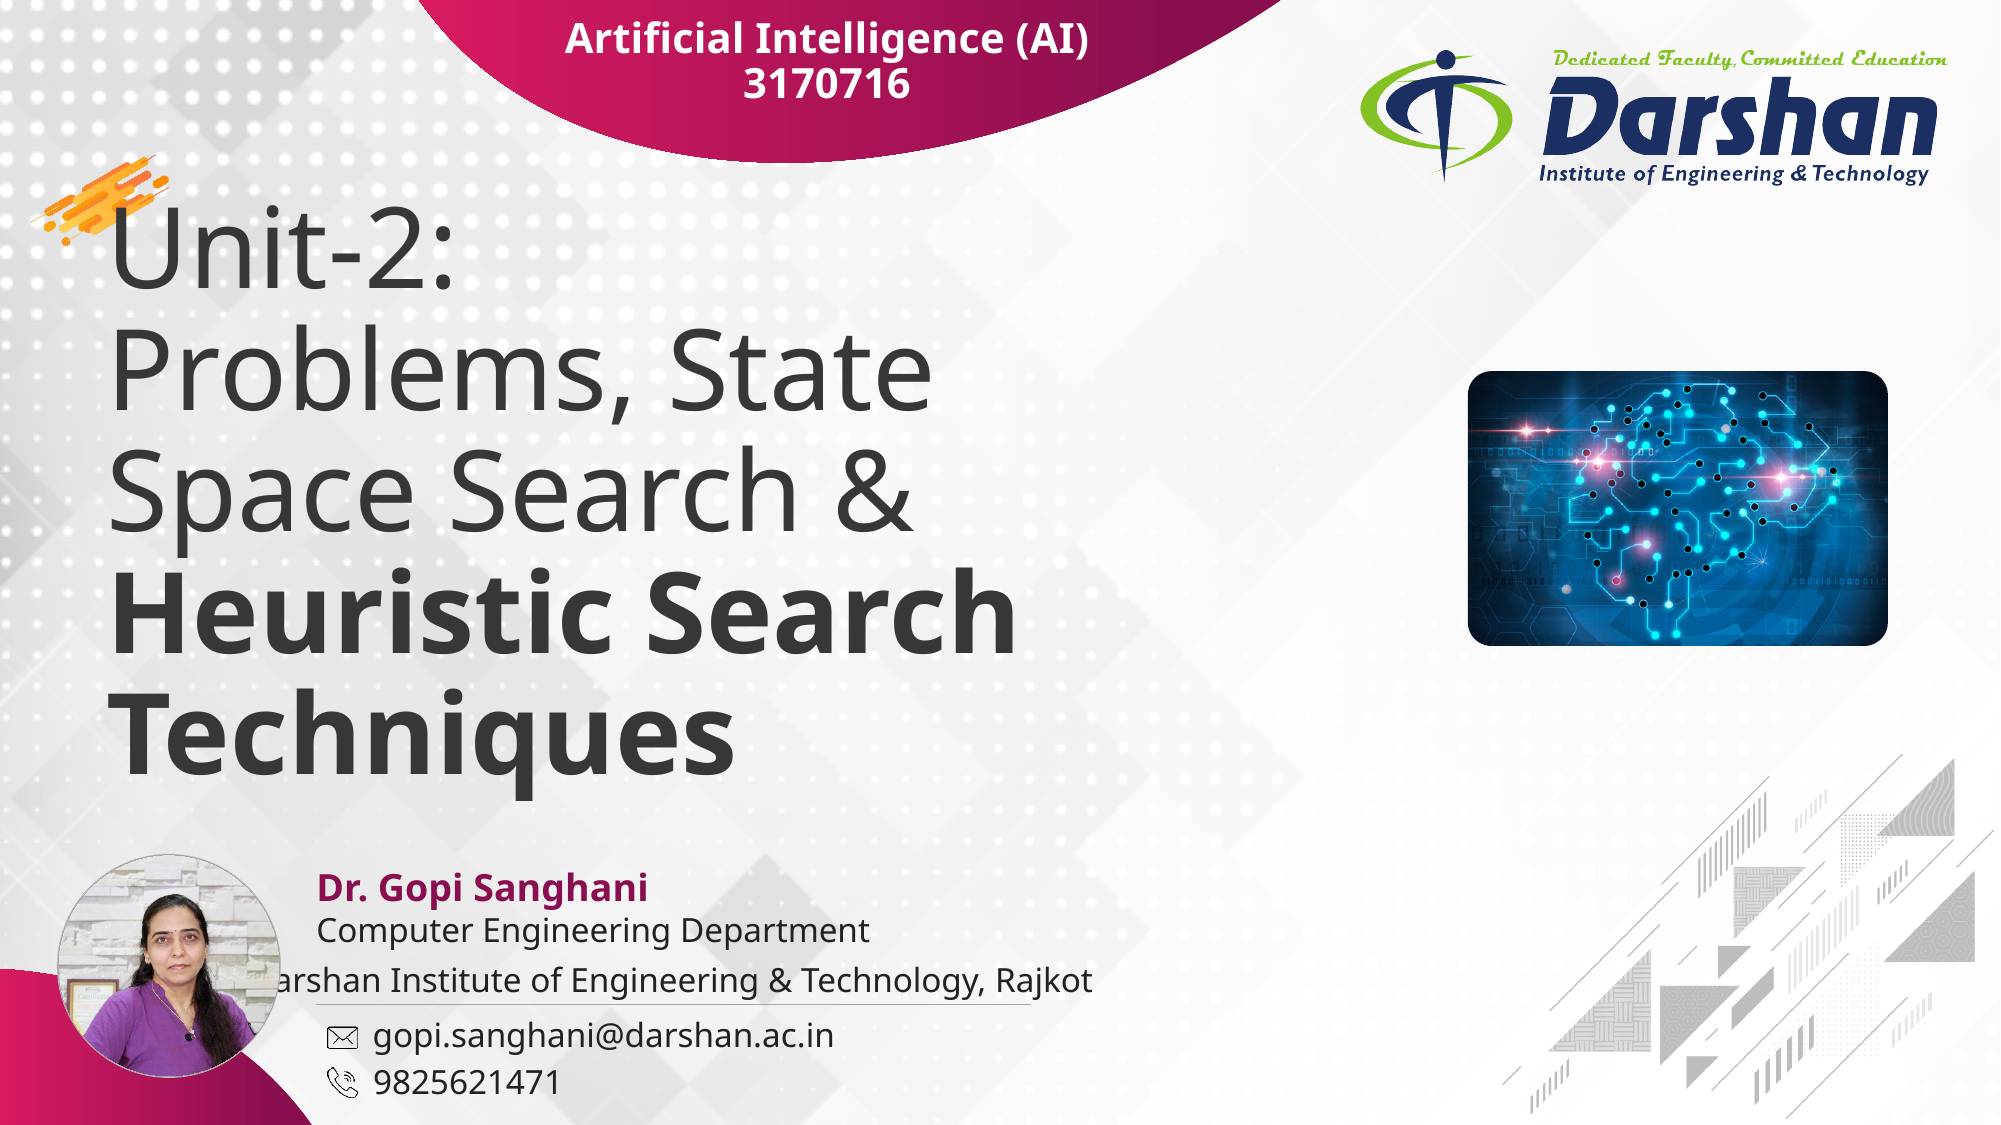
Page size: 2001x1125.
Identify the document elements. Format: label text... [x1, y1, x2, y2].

list Dr. Gopi Sanghani [301, 865, 1217, 913]
title Unit-2: Problems, State Space Search & Heuristic Search Techniques [91, 184, 1246, 798]
list Artificial Intelligence (AI) 3170716 [452, 2, 1203, 123]
list 9825621471 [358, 1059, 972, 1108]
picture [10, 137, 189, 265]
picture [1360, 50, 1948, 186]
picture [1467, 371, 1888, 646]
picture [57, 854, 280, 1077]
picture [327, 1022, 357, 1053]
picture [327, 1067, 358, 1098]
list gopi.sanghani@darshan.ac.in [357, 1013, 971, 1061]
list Computer Engineering Department [301, 913, 915, 956]
